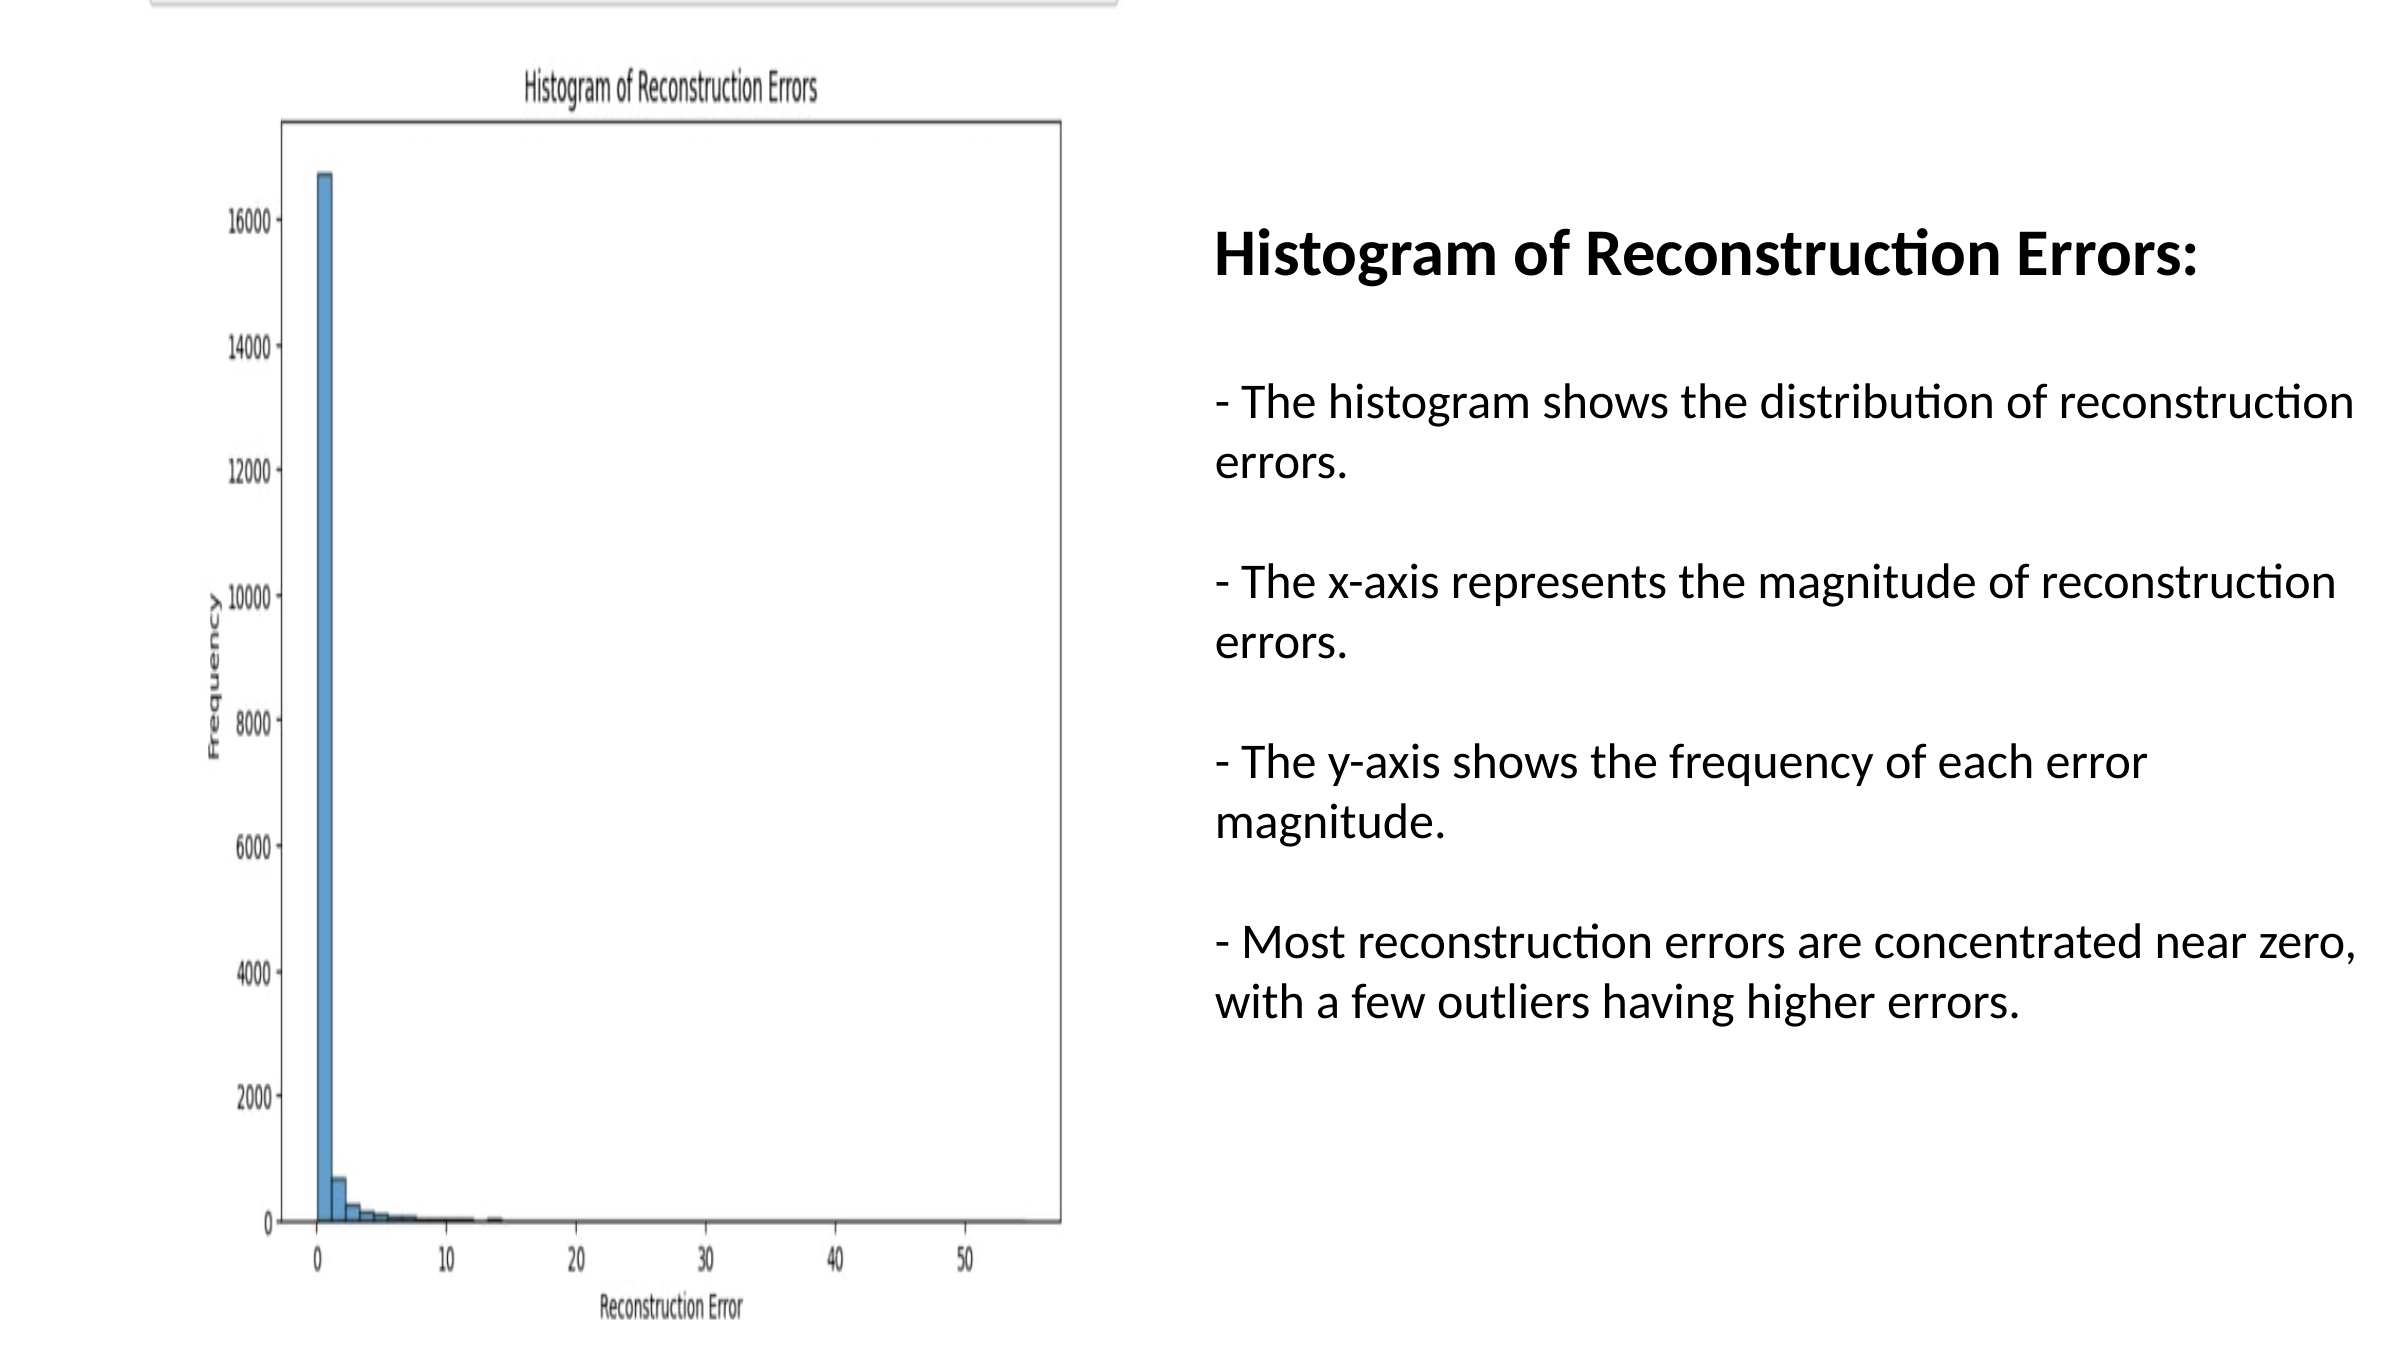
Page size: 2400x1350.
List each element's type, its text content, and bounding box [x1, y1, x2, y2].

text_box Histogram of Reconstruction Errors: - The histogram shows the distribution of reconstruction errors. - The x-axis represents the magnitude of reconstruction errors. - The y-axis shows the frequency of each error magnitude. - Most reconstruction errors are concentrated near zero, with a few outliers having higher errors. [1268, 201, 2373, 1036]
picture [0, 0, 1268, 1350]
